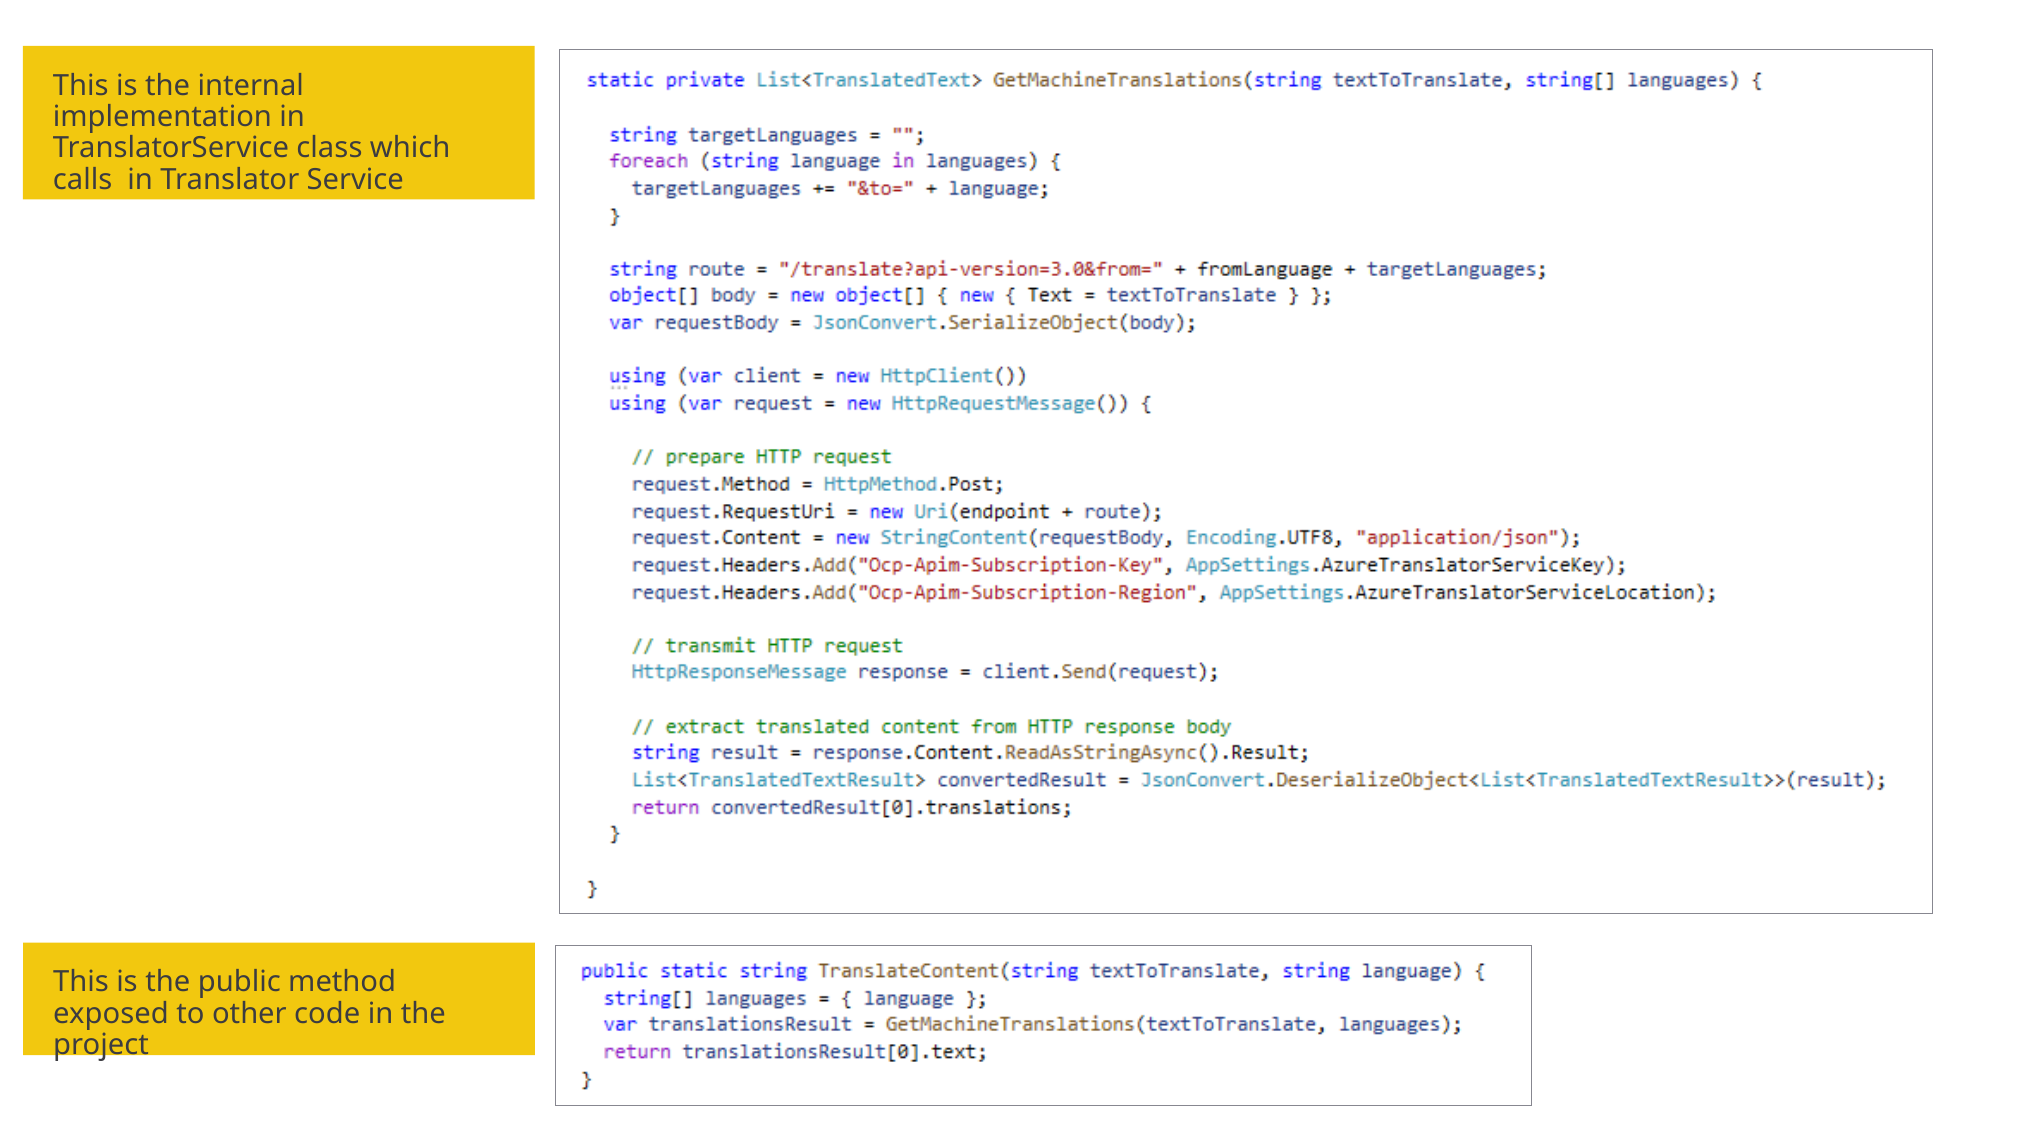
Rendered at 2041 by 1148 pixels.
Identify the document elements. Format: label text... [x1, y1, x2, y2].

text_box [22, 942, 1532, 1106]
text_box This is the internal implementation in TranslatorService class which calls in Translator Service [22, 45, 535, 200]
picture [559, 49, 1933, 915]
